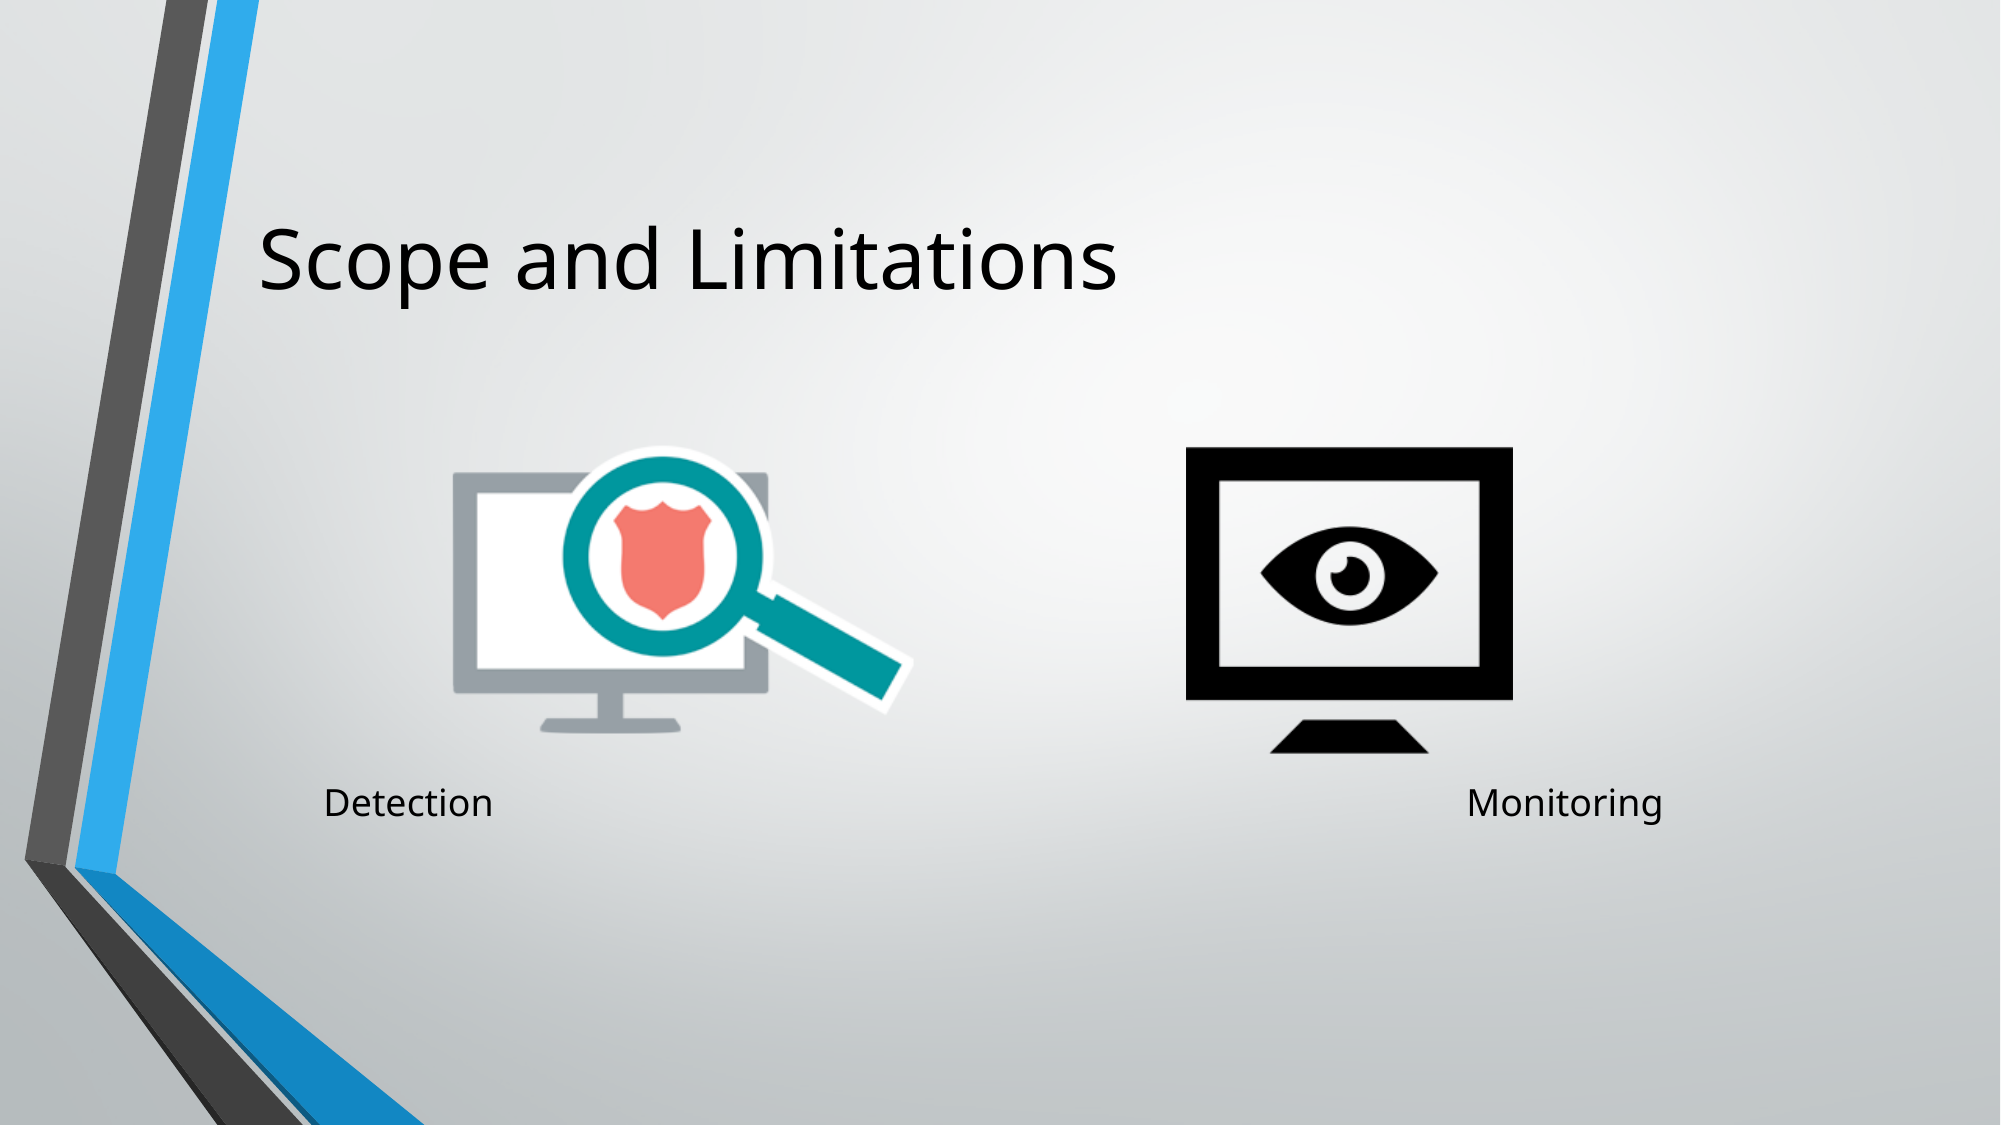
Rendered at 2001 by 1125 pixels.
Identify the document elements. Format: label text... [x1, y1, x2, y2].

text_box Detection Monitoring [308, 771, 447, 832]
picture [447, 366, 918, 836]
title Scope and Limitations [243, 112, 1887, 400]
picture [1186, 437, 1513, 765]
text_box Detection Monitoring [918, 771, 1680, 832]
